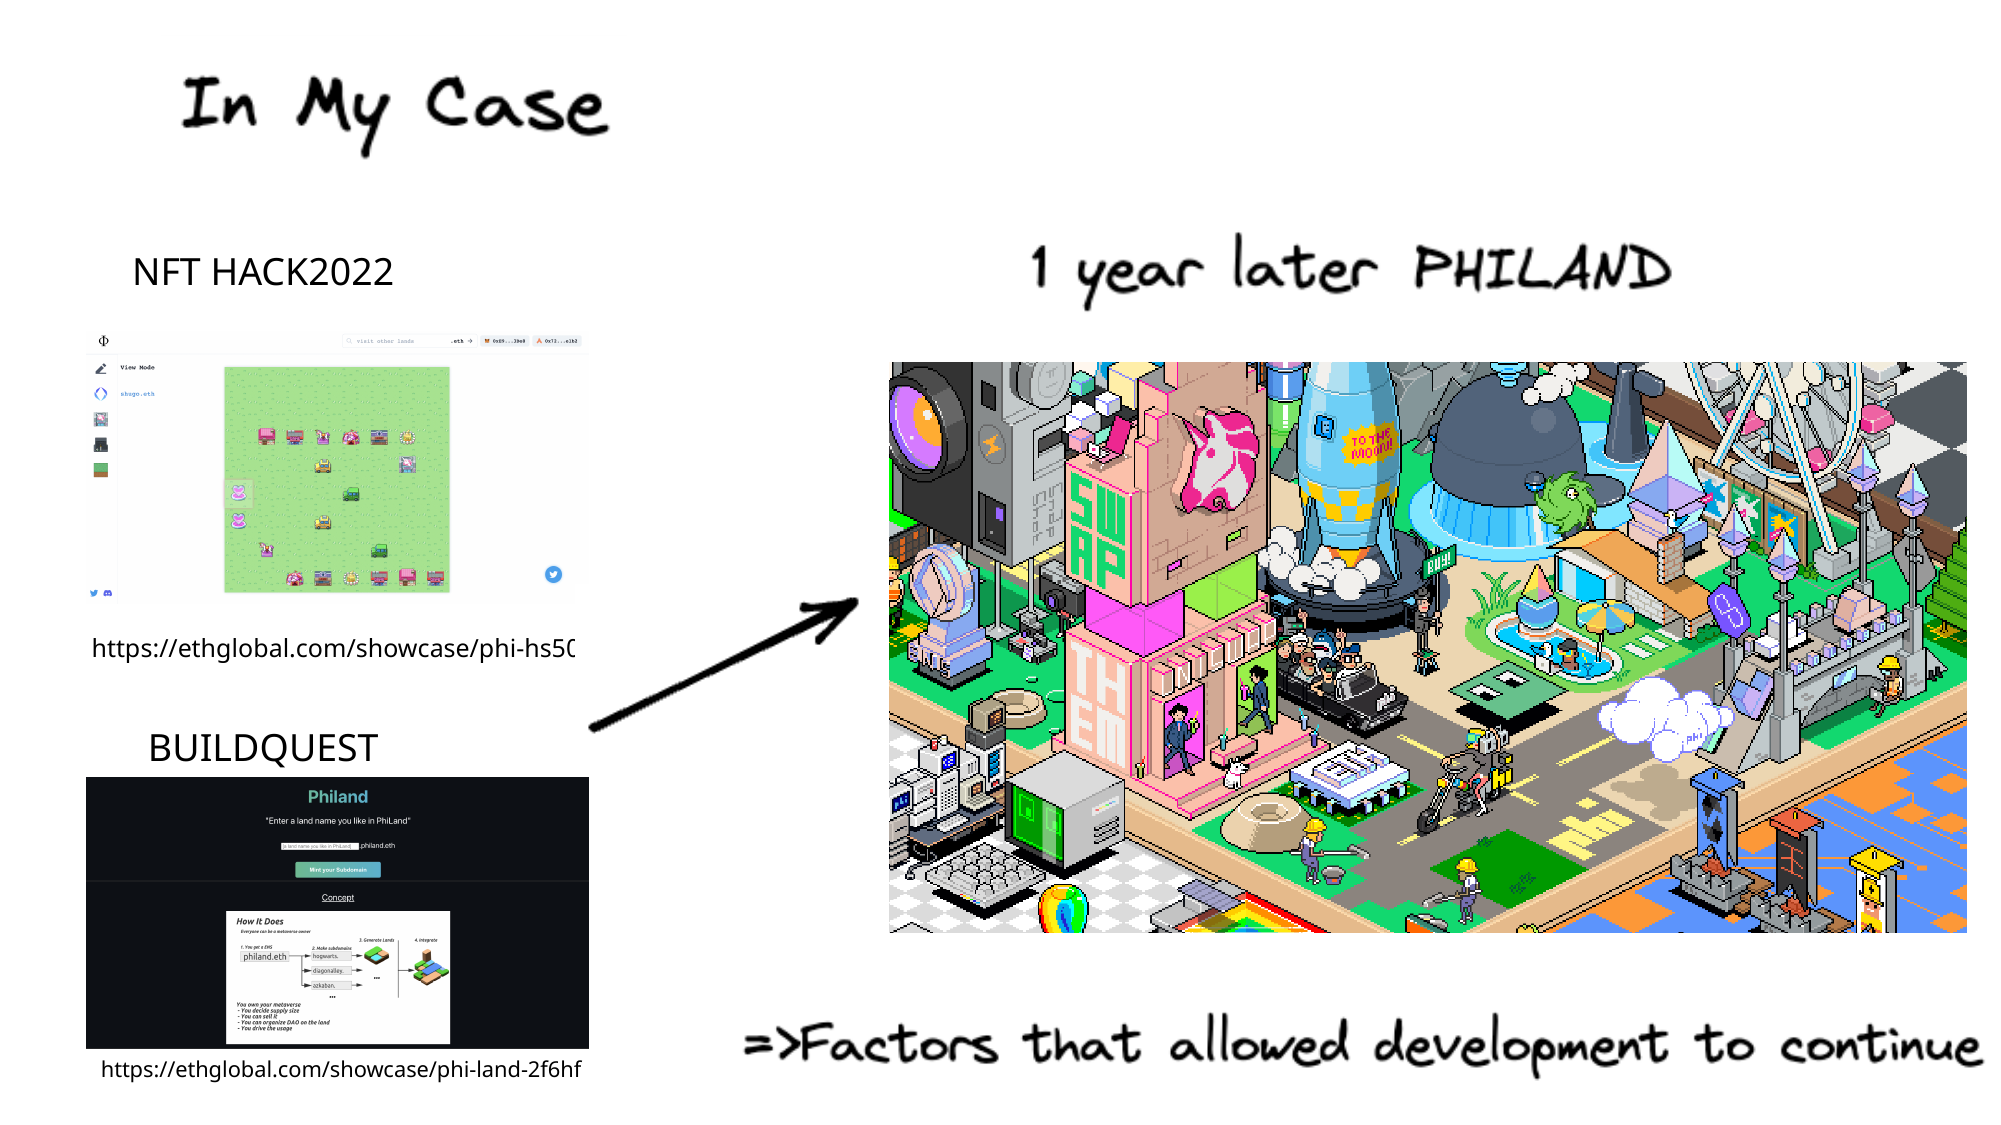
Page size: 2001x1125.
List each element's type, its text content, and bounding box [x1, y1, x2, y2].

picture [724, 991, 2000, 1094]
text_box NFT HACK2022 [117, 240, 410, 301]
text_box BUILDQUEST [133, 717, 394, 777]
picture [1012, 208, 1695, 325]
picture [86, 331, 871, 746]
text_box https://ethglobal.com/showcase/phi-land-2f6hf [85, 1048, 724, 1090]
picture [889, 362, 1967, 933]
picture [161, 34, 627, 170]
picture [86, 777, 589, 1049]
text_box https://ethglobal.com/showcase/phi-hs50f [76, 625, 575, 671]
